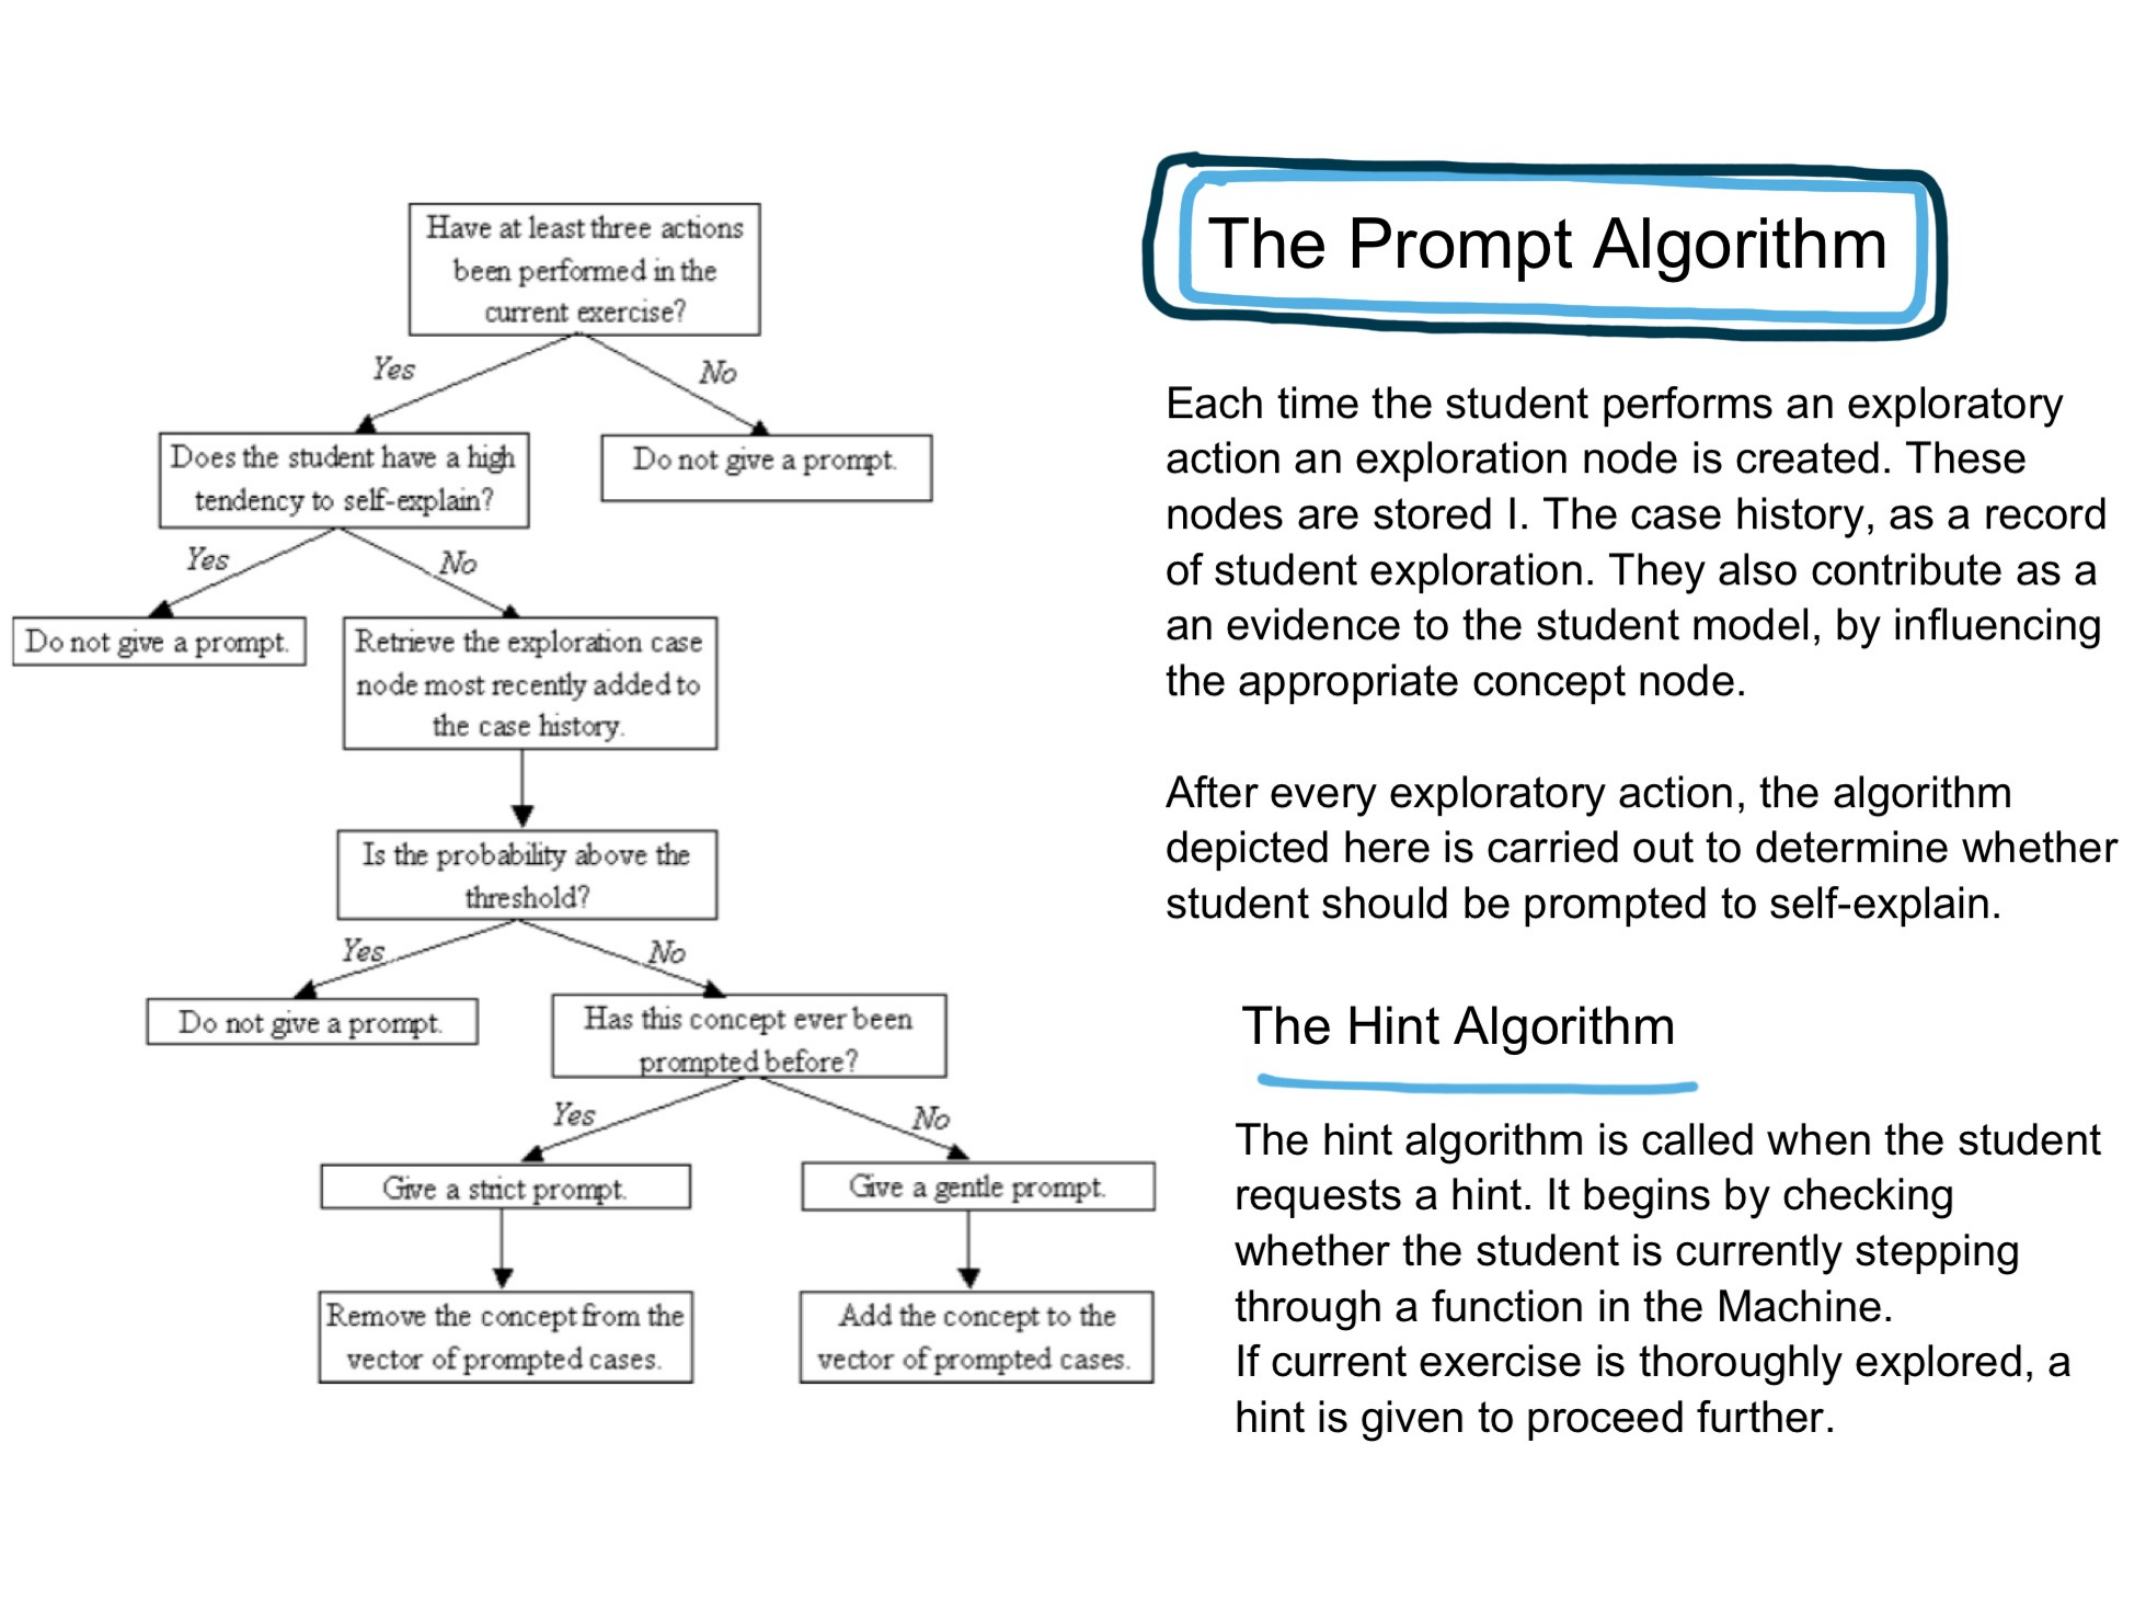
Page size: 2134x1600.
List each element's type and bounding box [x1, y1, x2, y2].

picture [0, 146, 2134, 1454]
